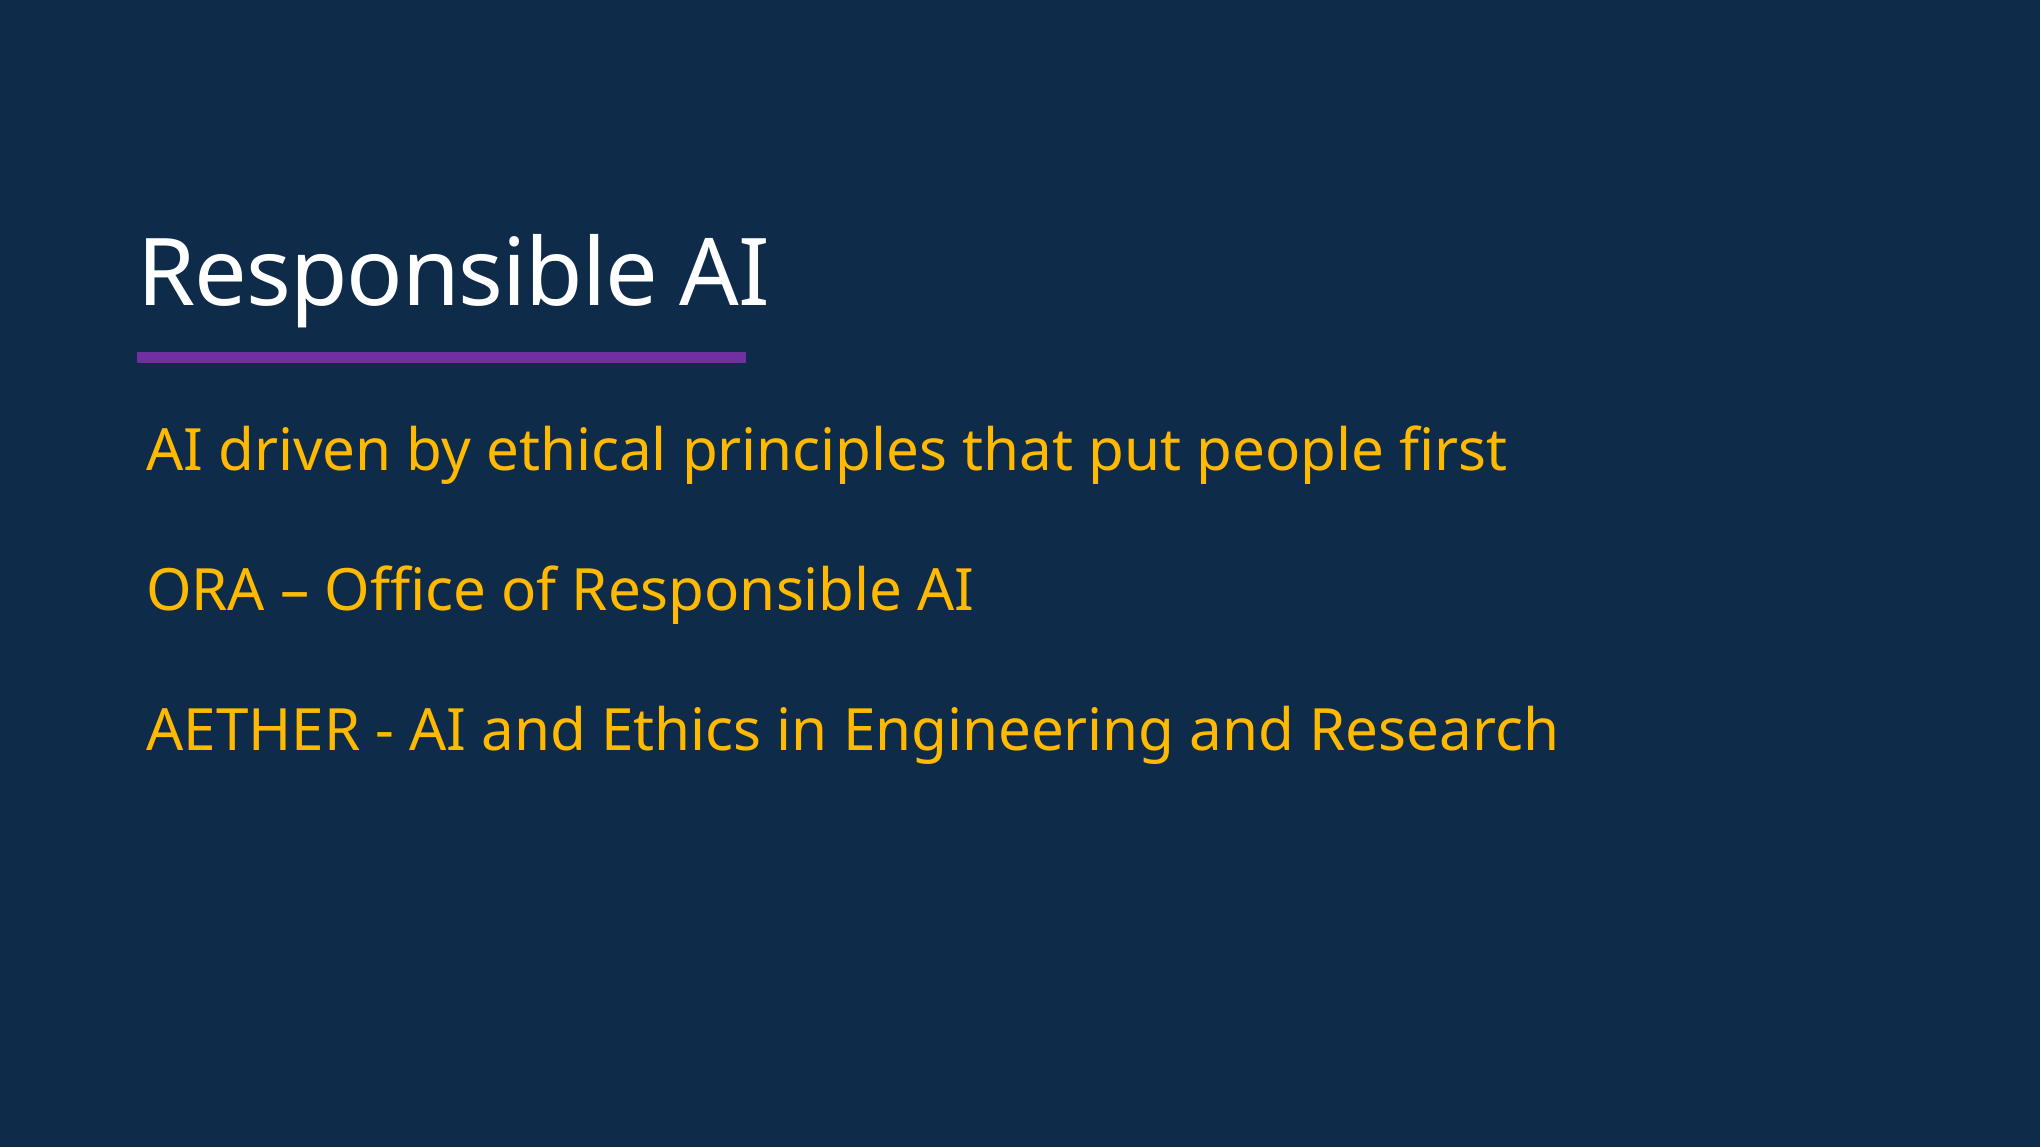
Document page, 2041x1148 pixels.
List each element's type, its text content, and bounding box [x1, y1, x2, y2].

title Responsible AI [137, 204, 773, 362]
text_box AI driven by ethical principles that put people first ORA – Office of Responsible AI AETHER - AI and Ethics in Engineering and Research [115, 387, 1820, 764]
text_box [137, 352, 746, 363]
